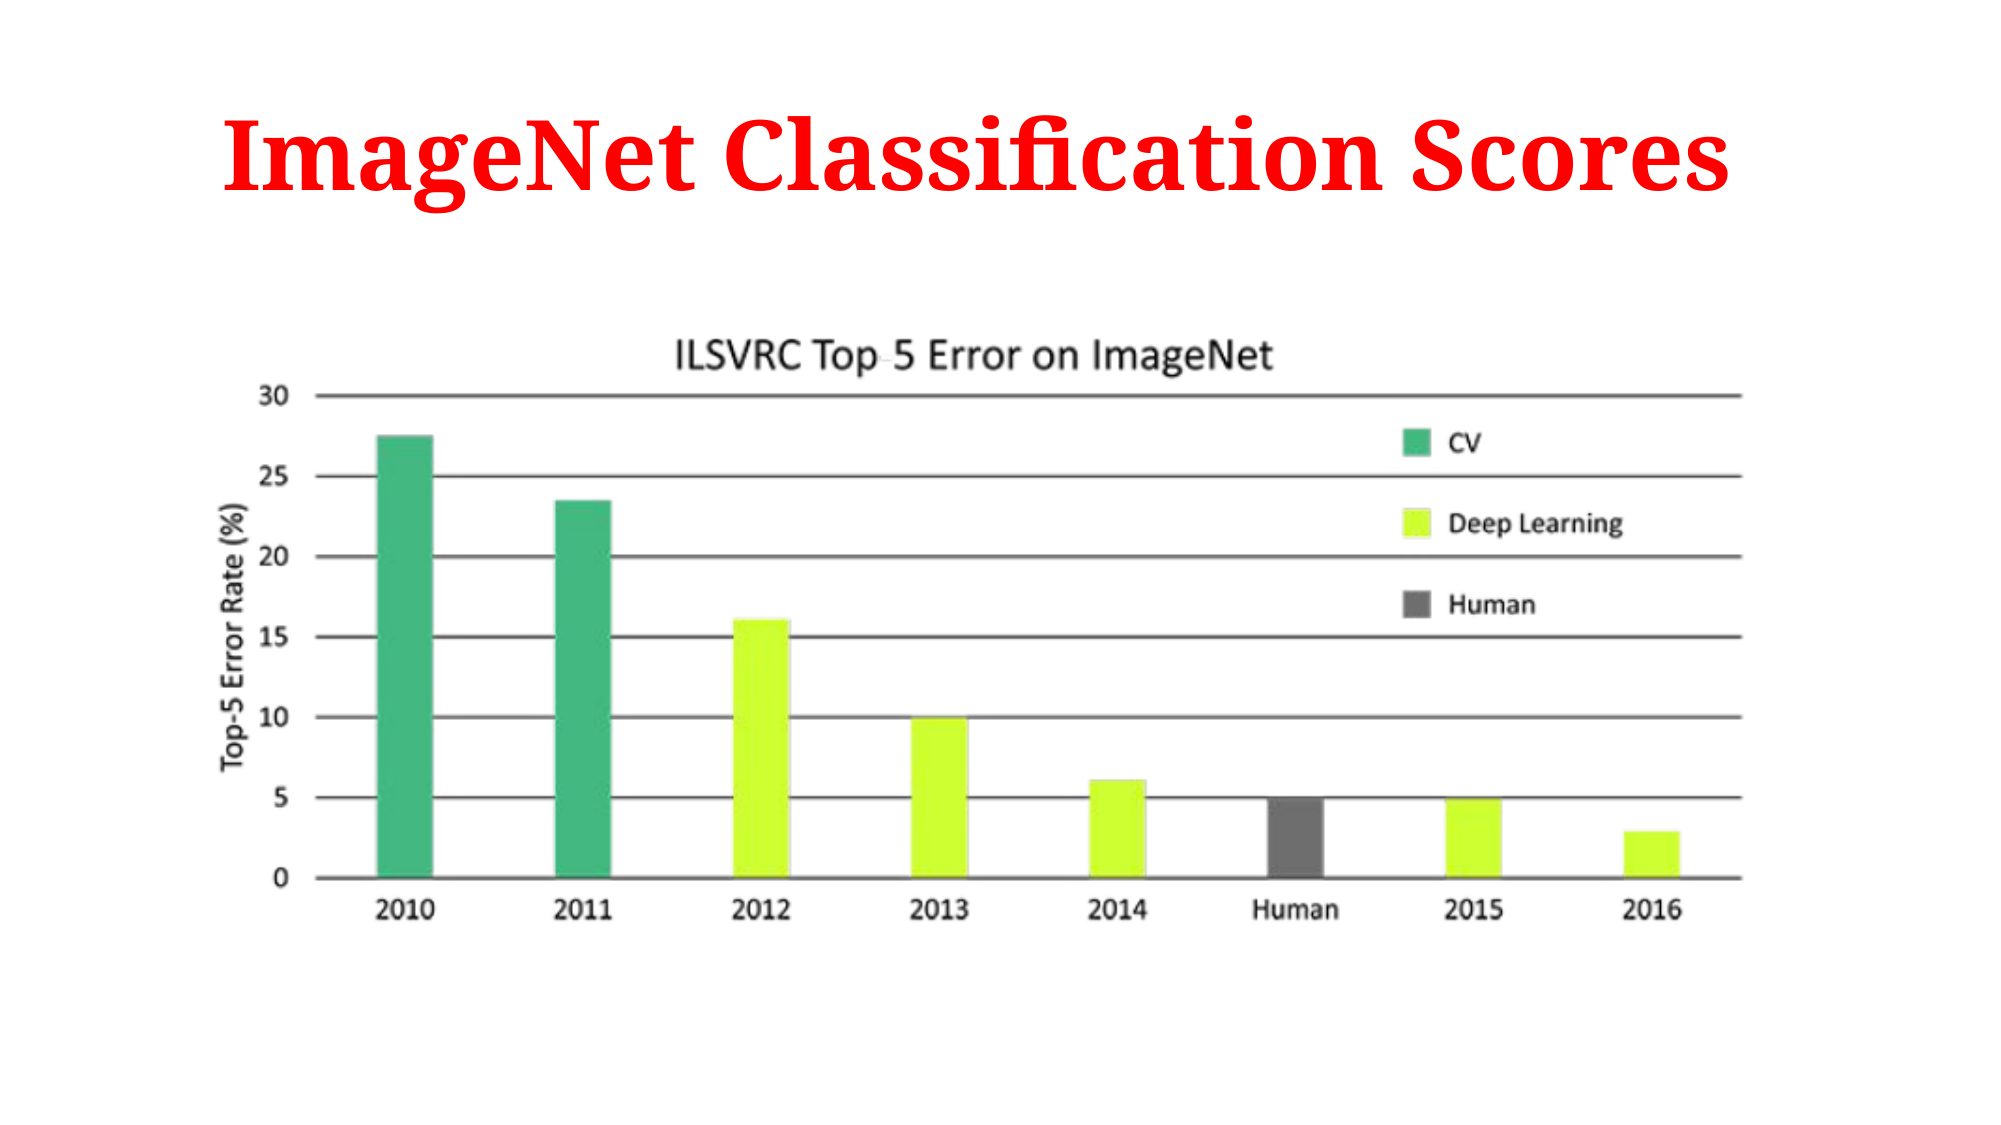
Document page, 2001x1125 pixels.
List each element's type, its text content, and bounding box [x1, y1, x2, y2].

title ImageNet Classification Scores [55, 85, 1900, 240]
picture [180, 302, 1805, 954]
